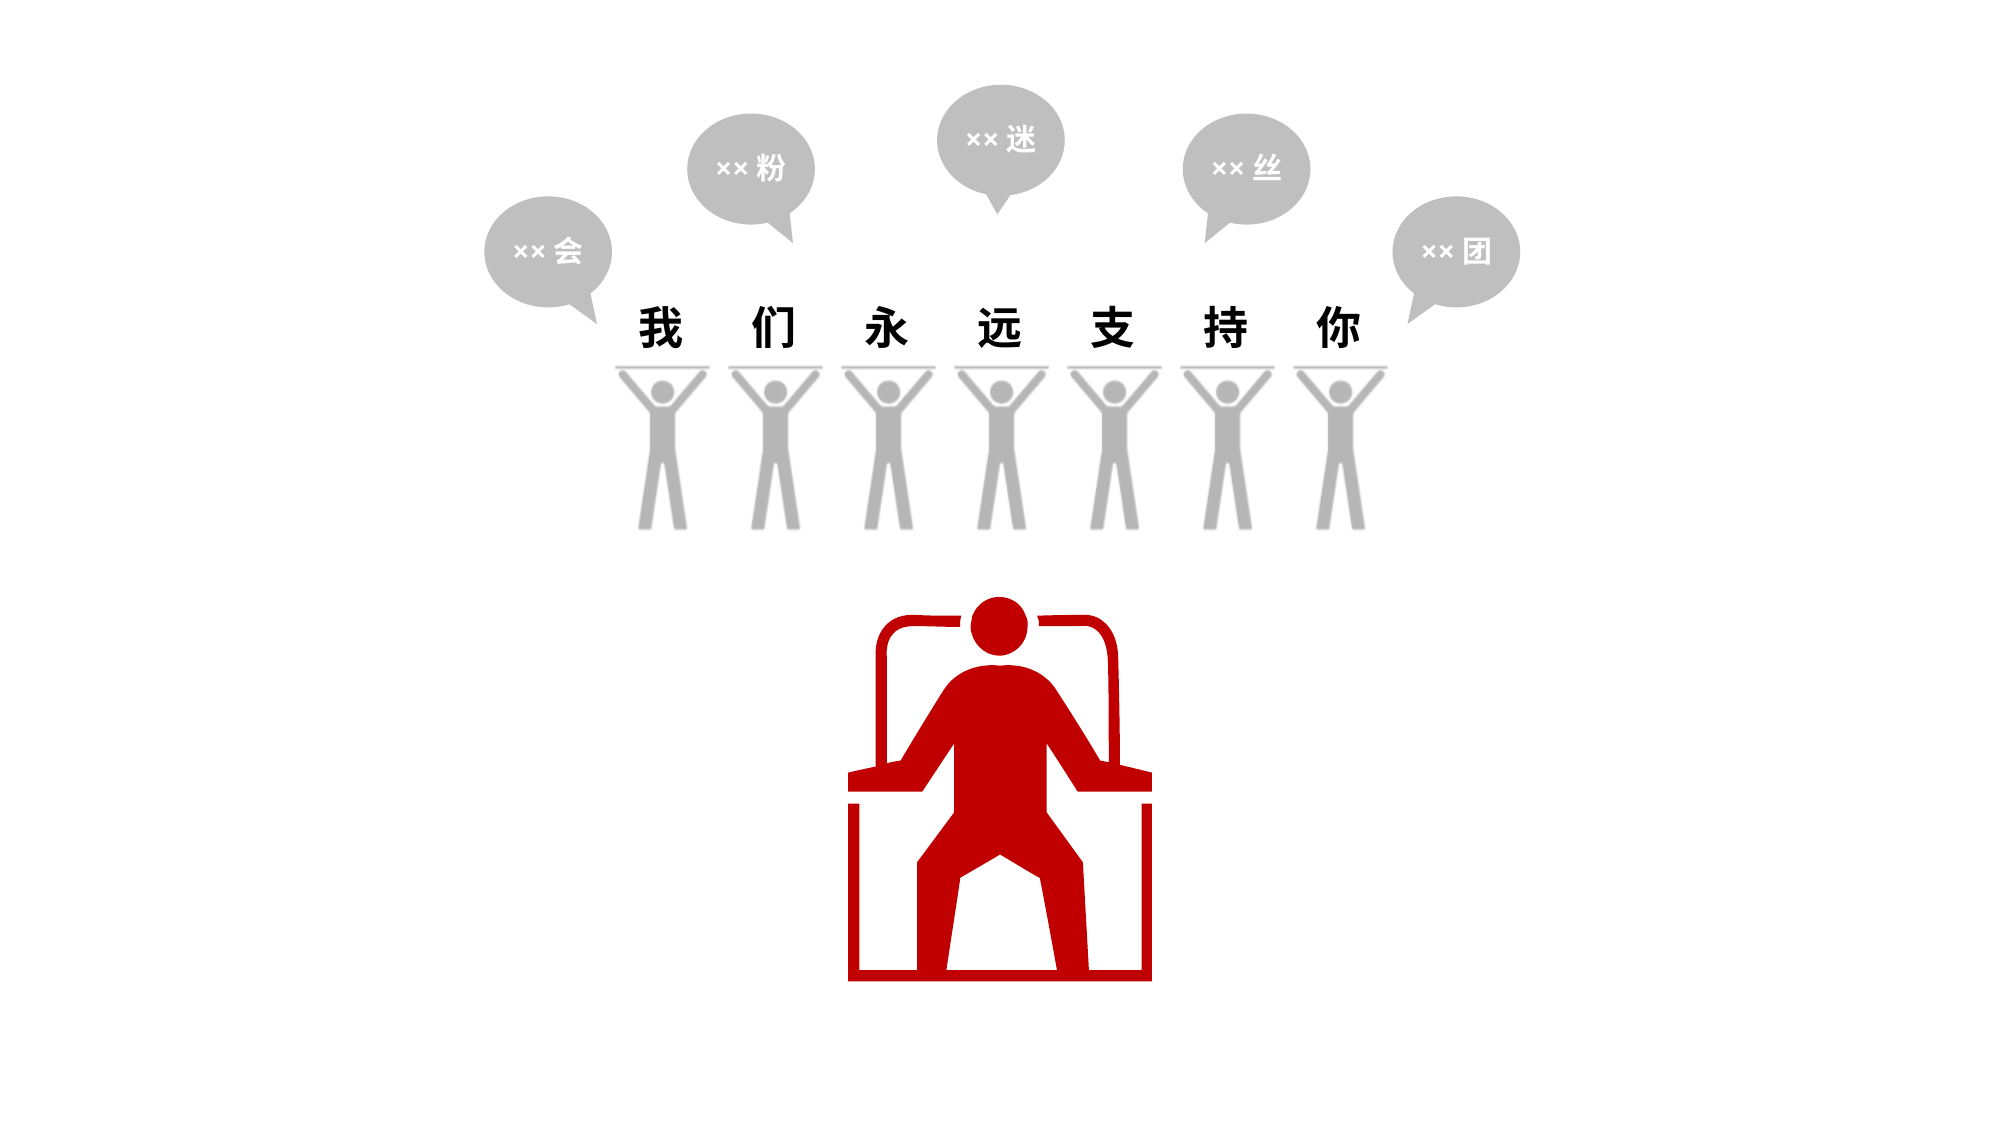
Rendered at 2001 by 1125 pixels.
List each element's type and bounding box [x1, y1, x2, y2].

text_box [596, 308, 1404, 566]
text_box [899, 84, 1103, 196]
text_box [446, 196, 1559, 308]
text_box [649, 113, 1349, 225]
text_box [847, 596, 1152, 982]
